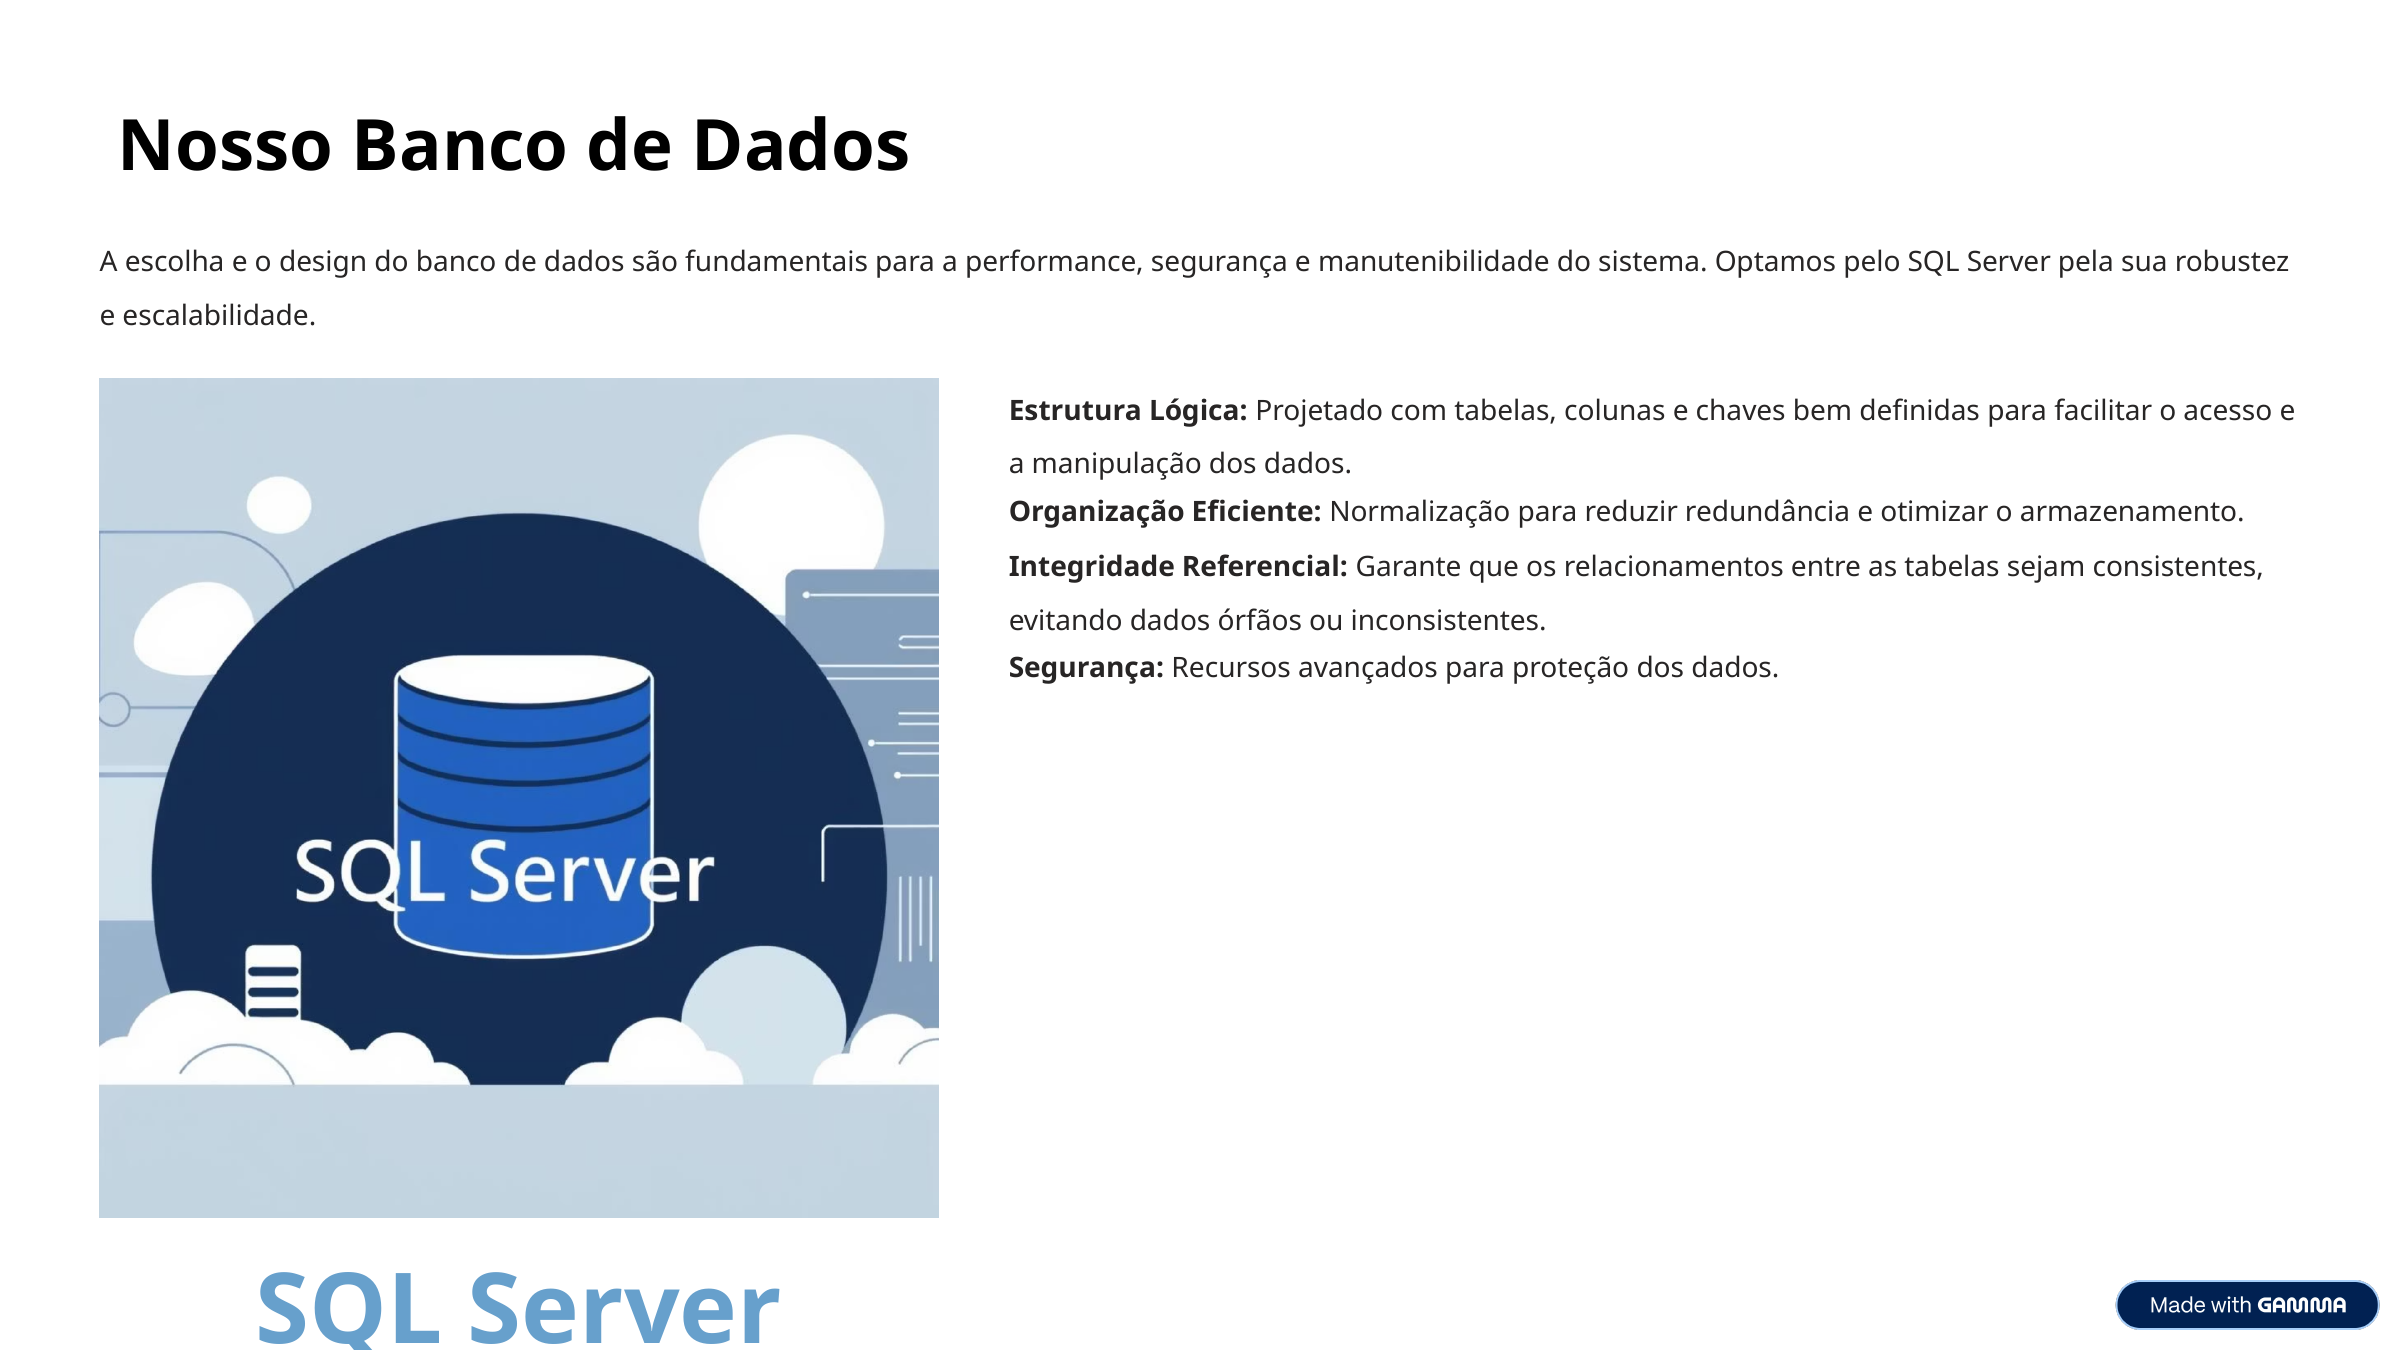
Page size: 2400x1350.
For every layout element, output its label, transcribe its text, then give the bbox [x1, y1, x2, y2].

text_box Segurança: Recursos avançados para proteção dos dados. [1008, 629, 2302, 676]
text_box Organização Eficiente: Normalização para reduzir redundância e otimizar o armazenamento. [1008, 473, 2302, 519]
picture [99, 378, 939, 1218]
text_box Integridade Referencial: Garante que os relacionamentos entre as tabelas sejam consistentes, evitando dados órfãos ou inconsistentes. [1008, 528, 2302, 620]
text_box SQL Server [99, 1225, 939, 1341]
text_box A escolha e o design do banco de dados são fundamentais para a performance, segurança e manutenibilidade do sistema. Optamos pelo SQL Server pela sua robustez e escalabilidade. [99, 223, 2301, 315]
text_box Estrutura Lógica: Projetado com tabelas, colunas e chaves bem definidas para facilitar o acesso e a manipulação dos dados. [1008, 372, 2302, 464]
text_box Nosso Banco de Dados [99, 78, 1835, 168]
picture [2106, 1271, 2389, 1339]
